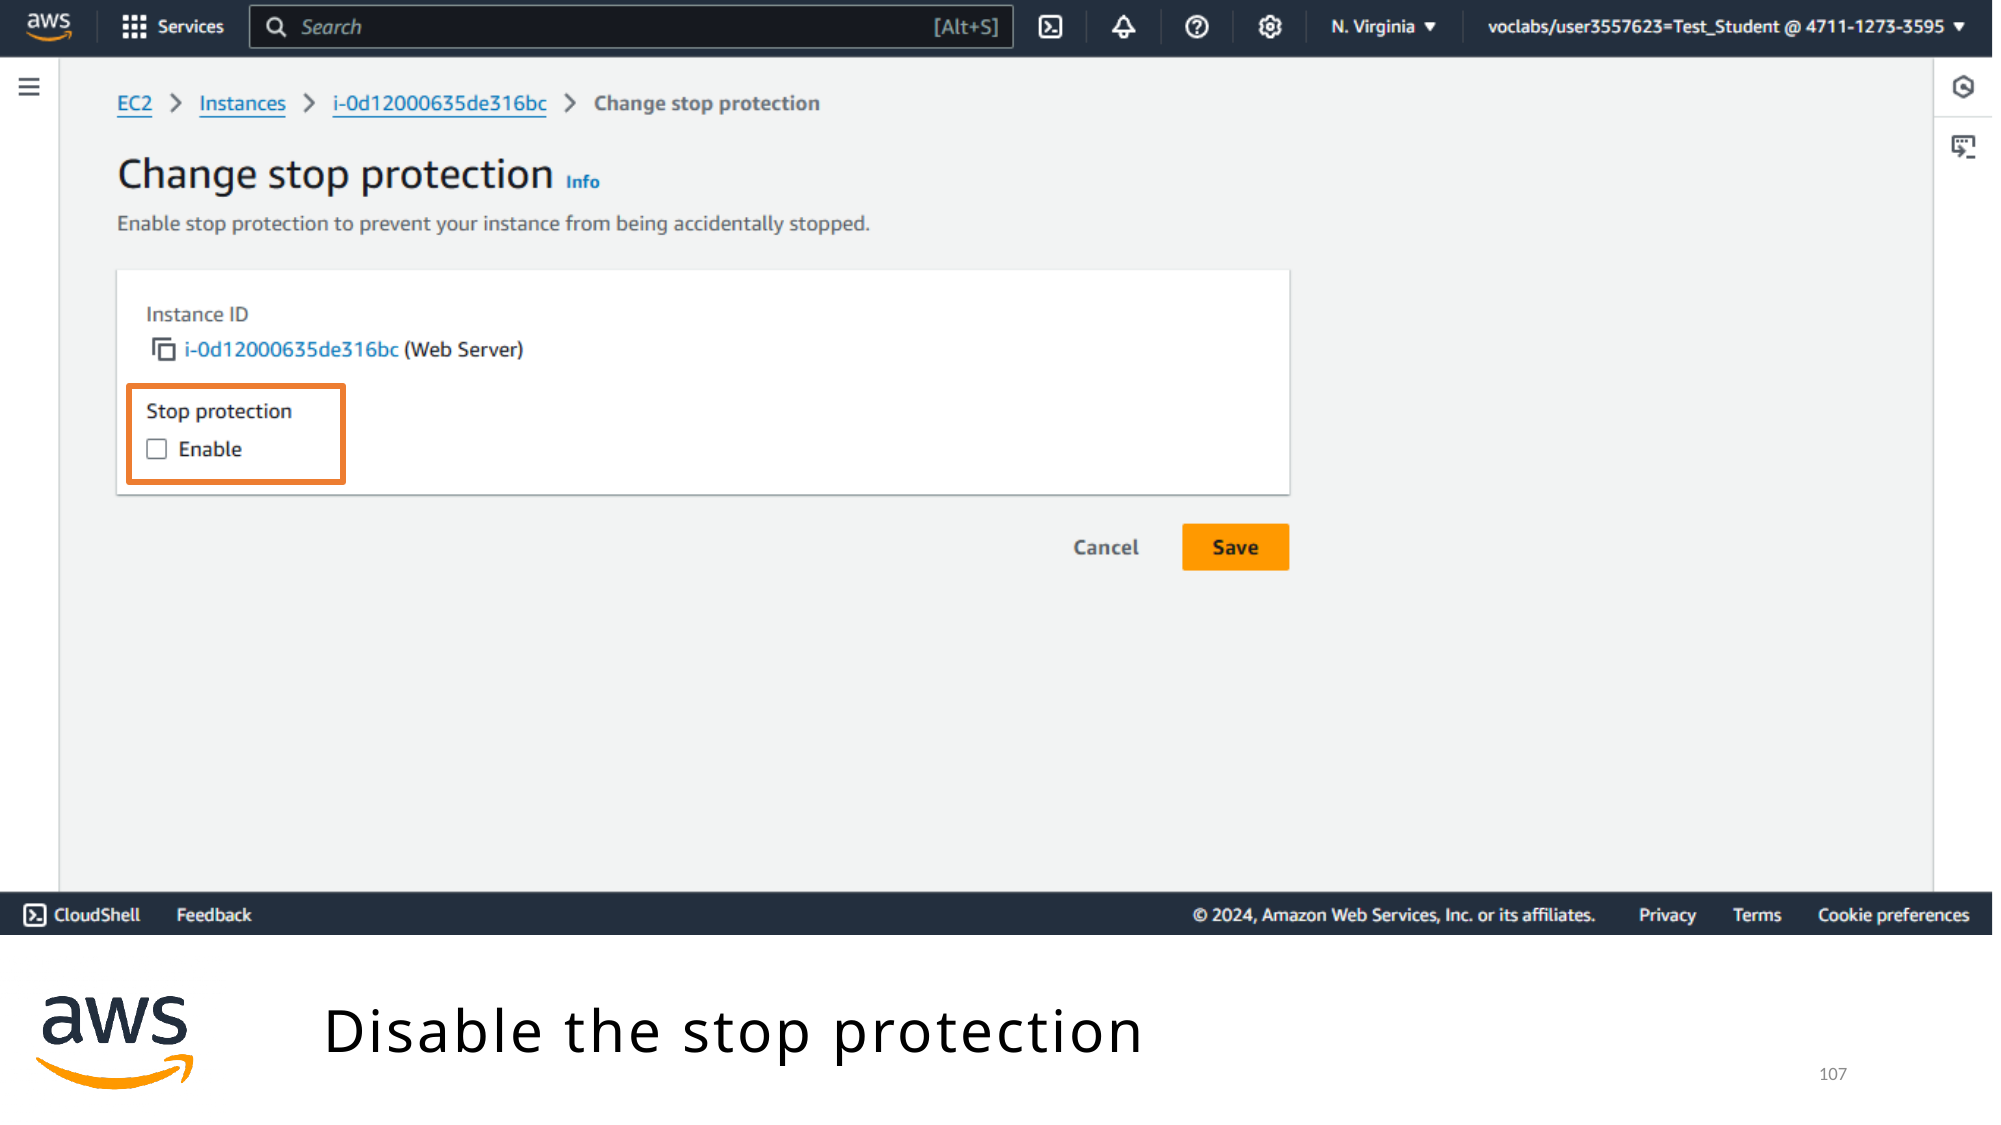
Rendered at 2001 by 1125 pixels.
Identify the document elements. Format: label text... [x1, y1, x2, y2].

picture [0, 956, 227, 1125]
picture [0, 0, 1993, 935]
slide_number 107 [1690, 1042, 1863, 1103]
text_box Disable the stop protection [308, 942, 1690, 1125]
